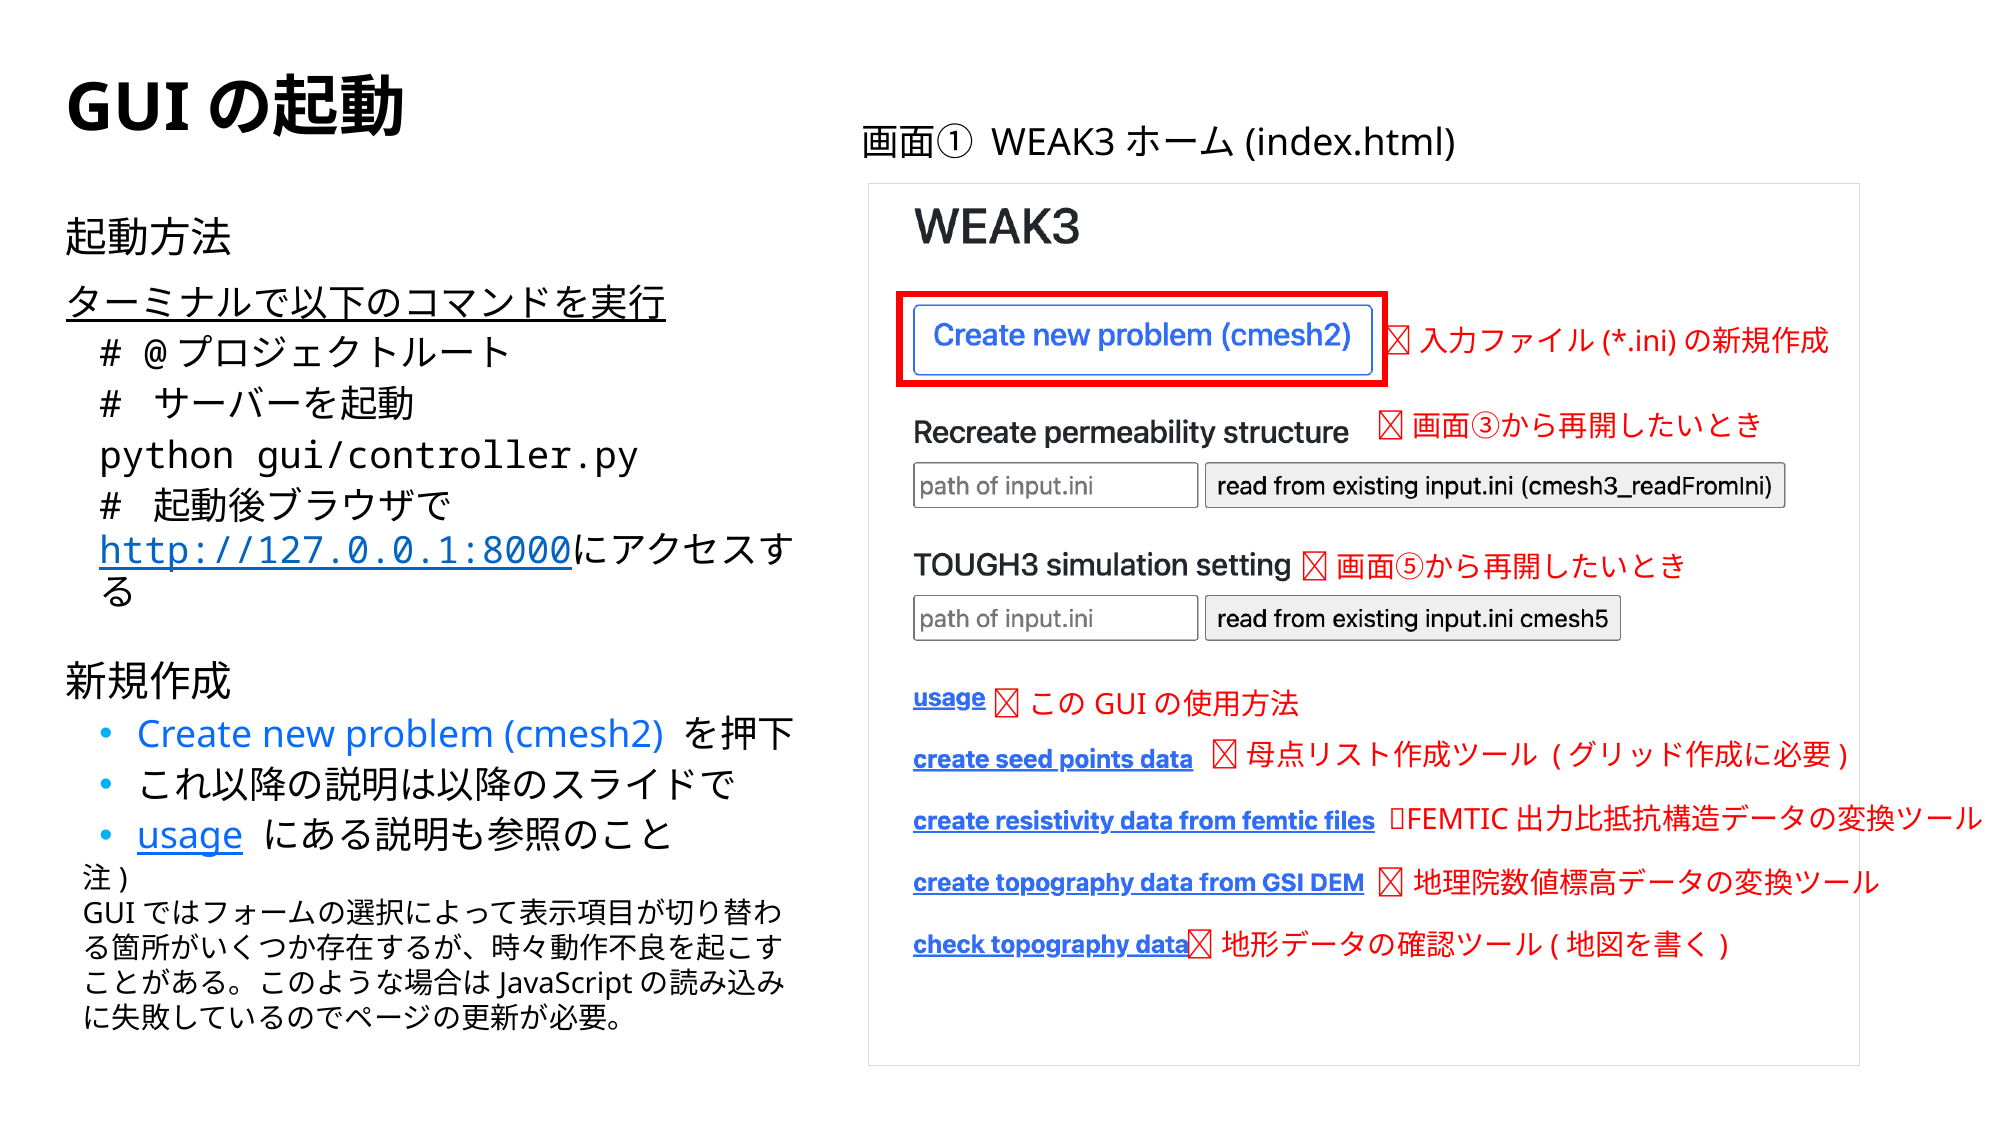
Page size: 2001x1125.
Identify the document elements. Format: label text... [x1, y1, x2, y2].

text_box 画面① WEAK3ホーム(index.html) [846, 110, 1471, 171]
title GUIの起動 [50, 59, 1776, 158]
text_box 注) GUIではフォームの選択によって表示項目が切り替わる箇所がいくつか存在するが、時々動作不良を起こすことがある。このような場合はJavaScriptの読み込みに失敗しているのでページの更新が必要。 [67, 851, 812, 1042]
list 起動方法 ターミナルで以下のコマンドを実行 # @プロジェクトルート # サーバーを起動 python gui/controller.py # 起動後ブラウザでhttp://127.0.0.1:8000にアクセスする 新規作成 Create new problem (cmesh2) を押下 これ以降の説明は以降のスライドで usage にある説明も参照のこと [50, 183, 812, 1014]
text_box 地理院数値標高データの変換ツール [1860, 857, 1896, 907]
text_box FEMTIC出力比抵抗構造データの変換ツール [1860, 792, 2000, 843]
picture [868, 183, 1860, 1066]
